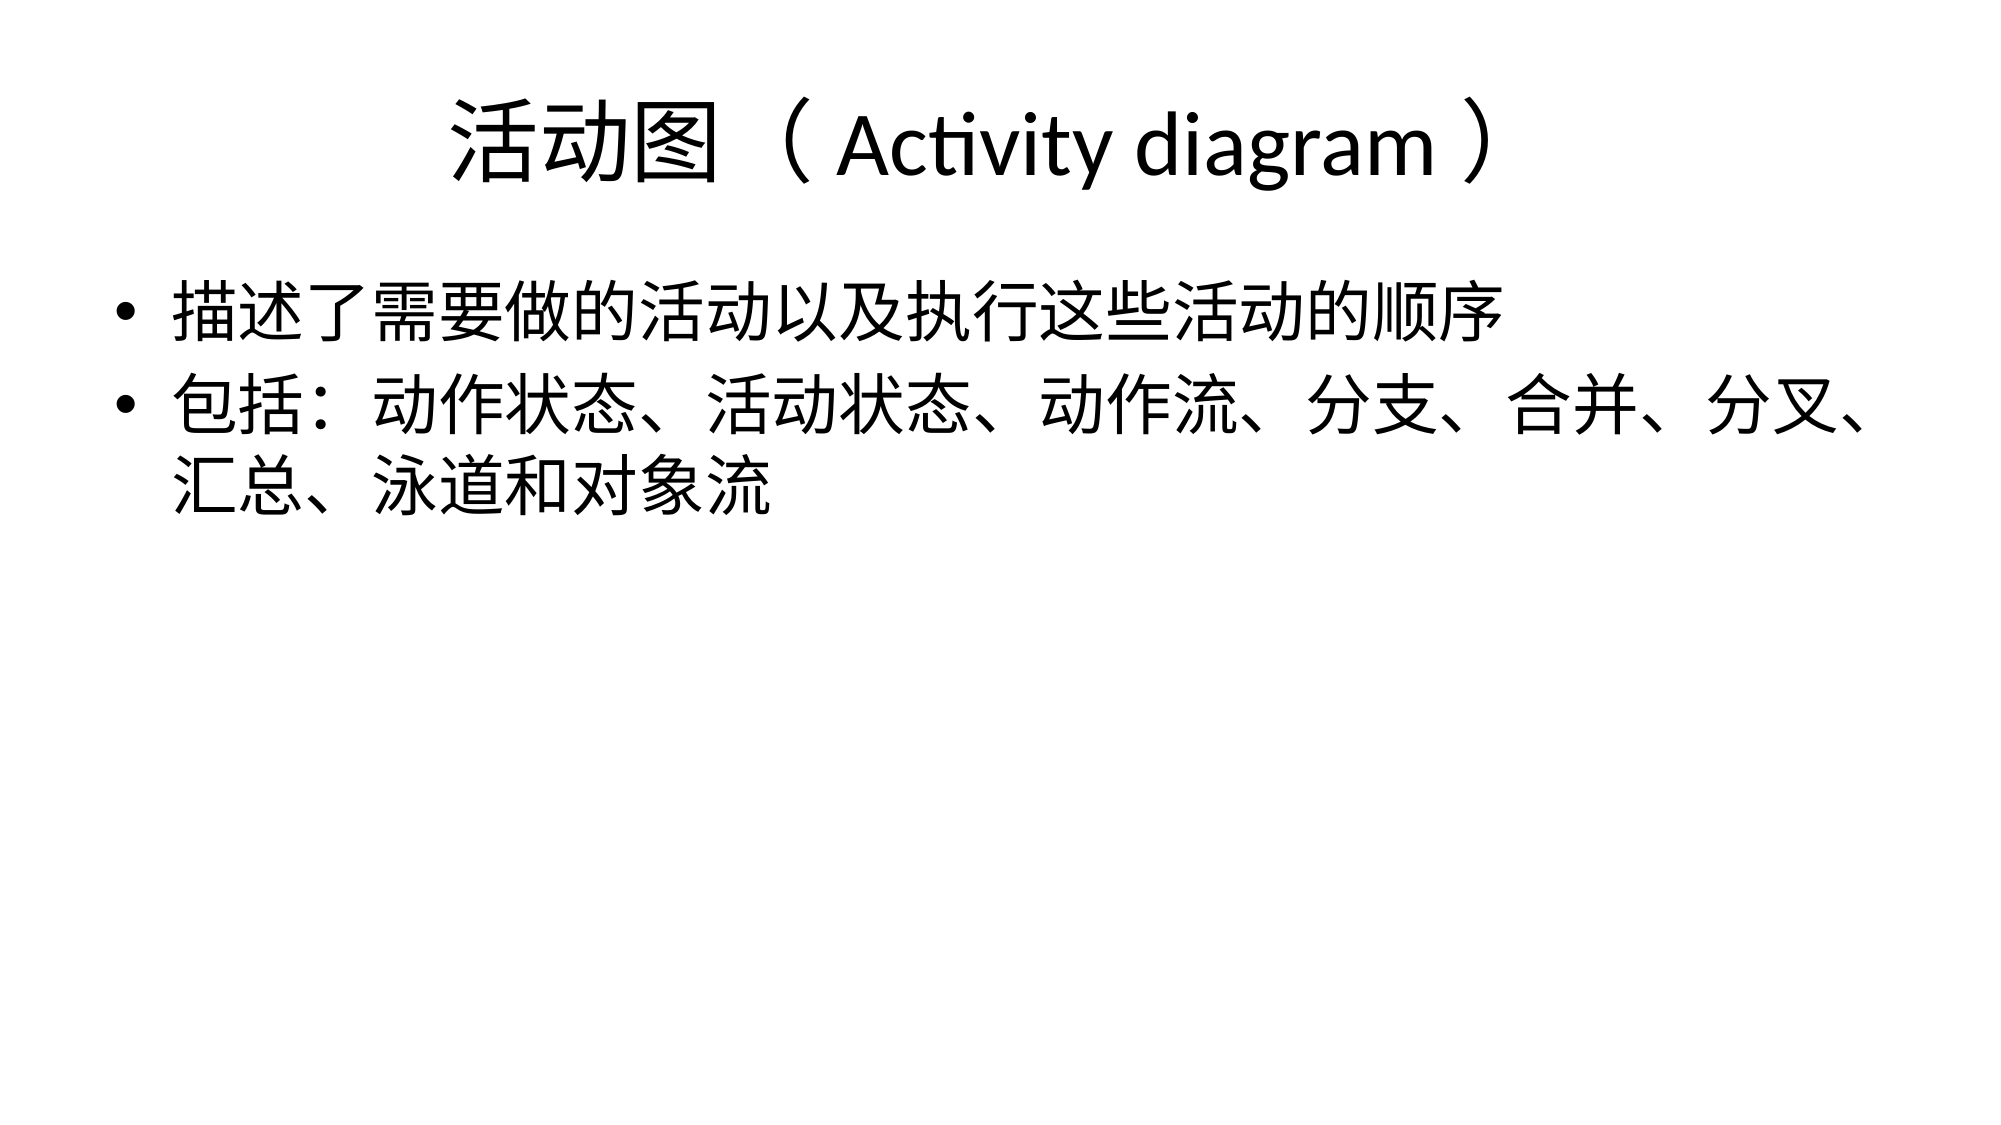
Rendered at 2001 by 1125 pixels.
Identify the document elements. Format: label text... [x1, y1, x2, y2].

list 描述了需要做的活动以及执行这些活动的顺序 包括：动作状态、活动状态、动作流、分支、合并、分叉、汇总、泳道和对象流 [99, 262, 1900, 1005]
title 活动图（Activity diagram） [99, 45, 1900, 233]
